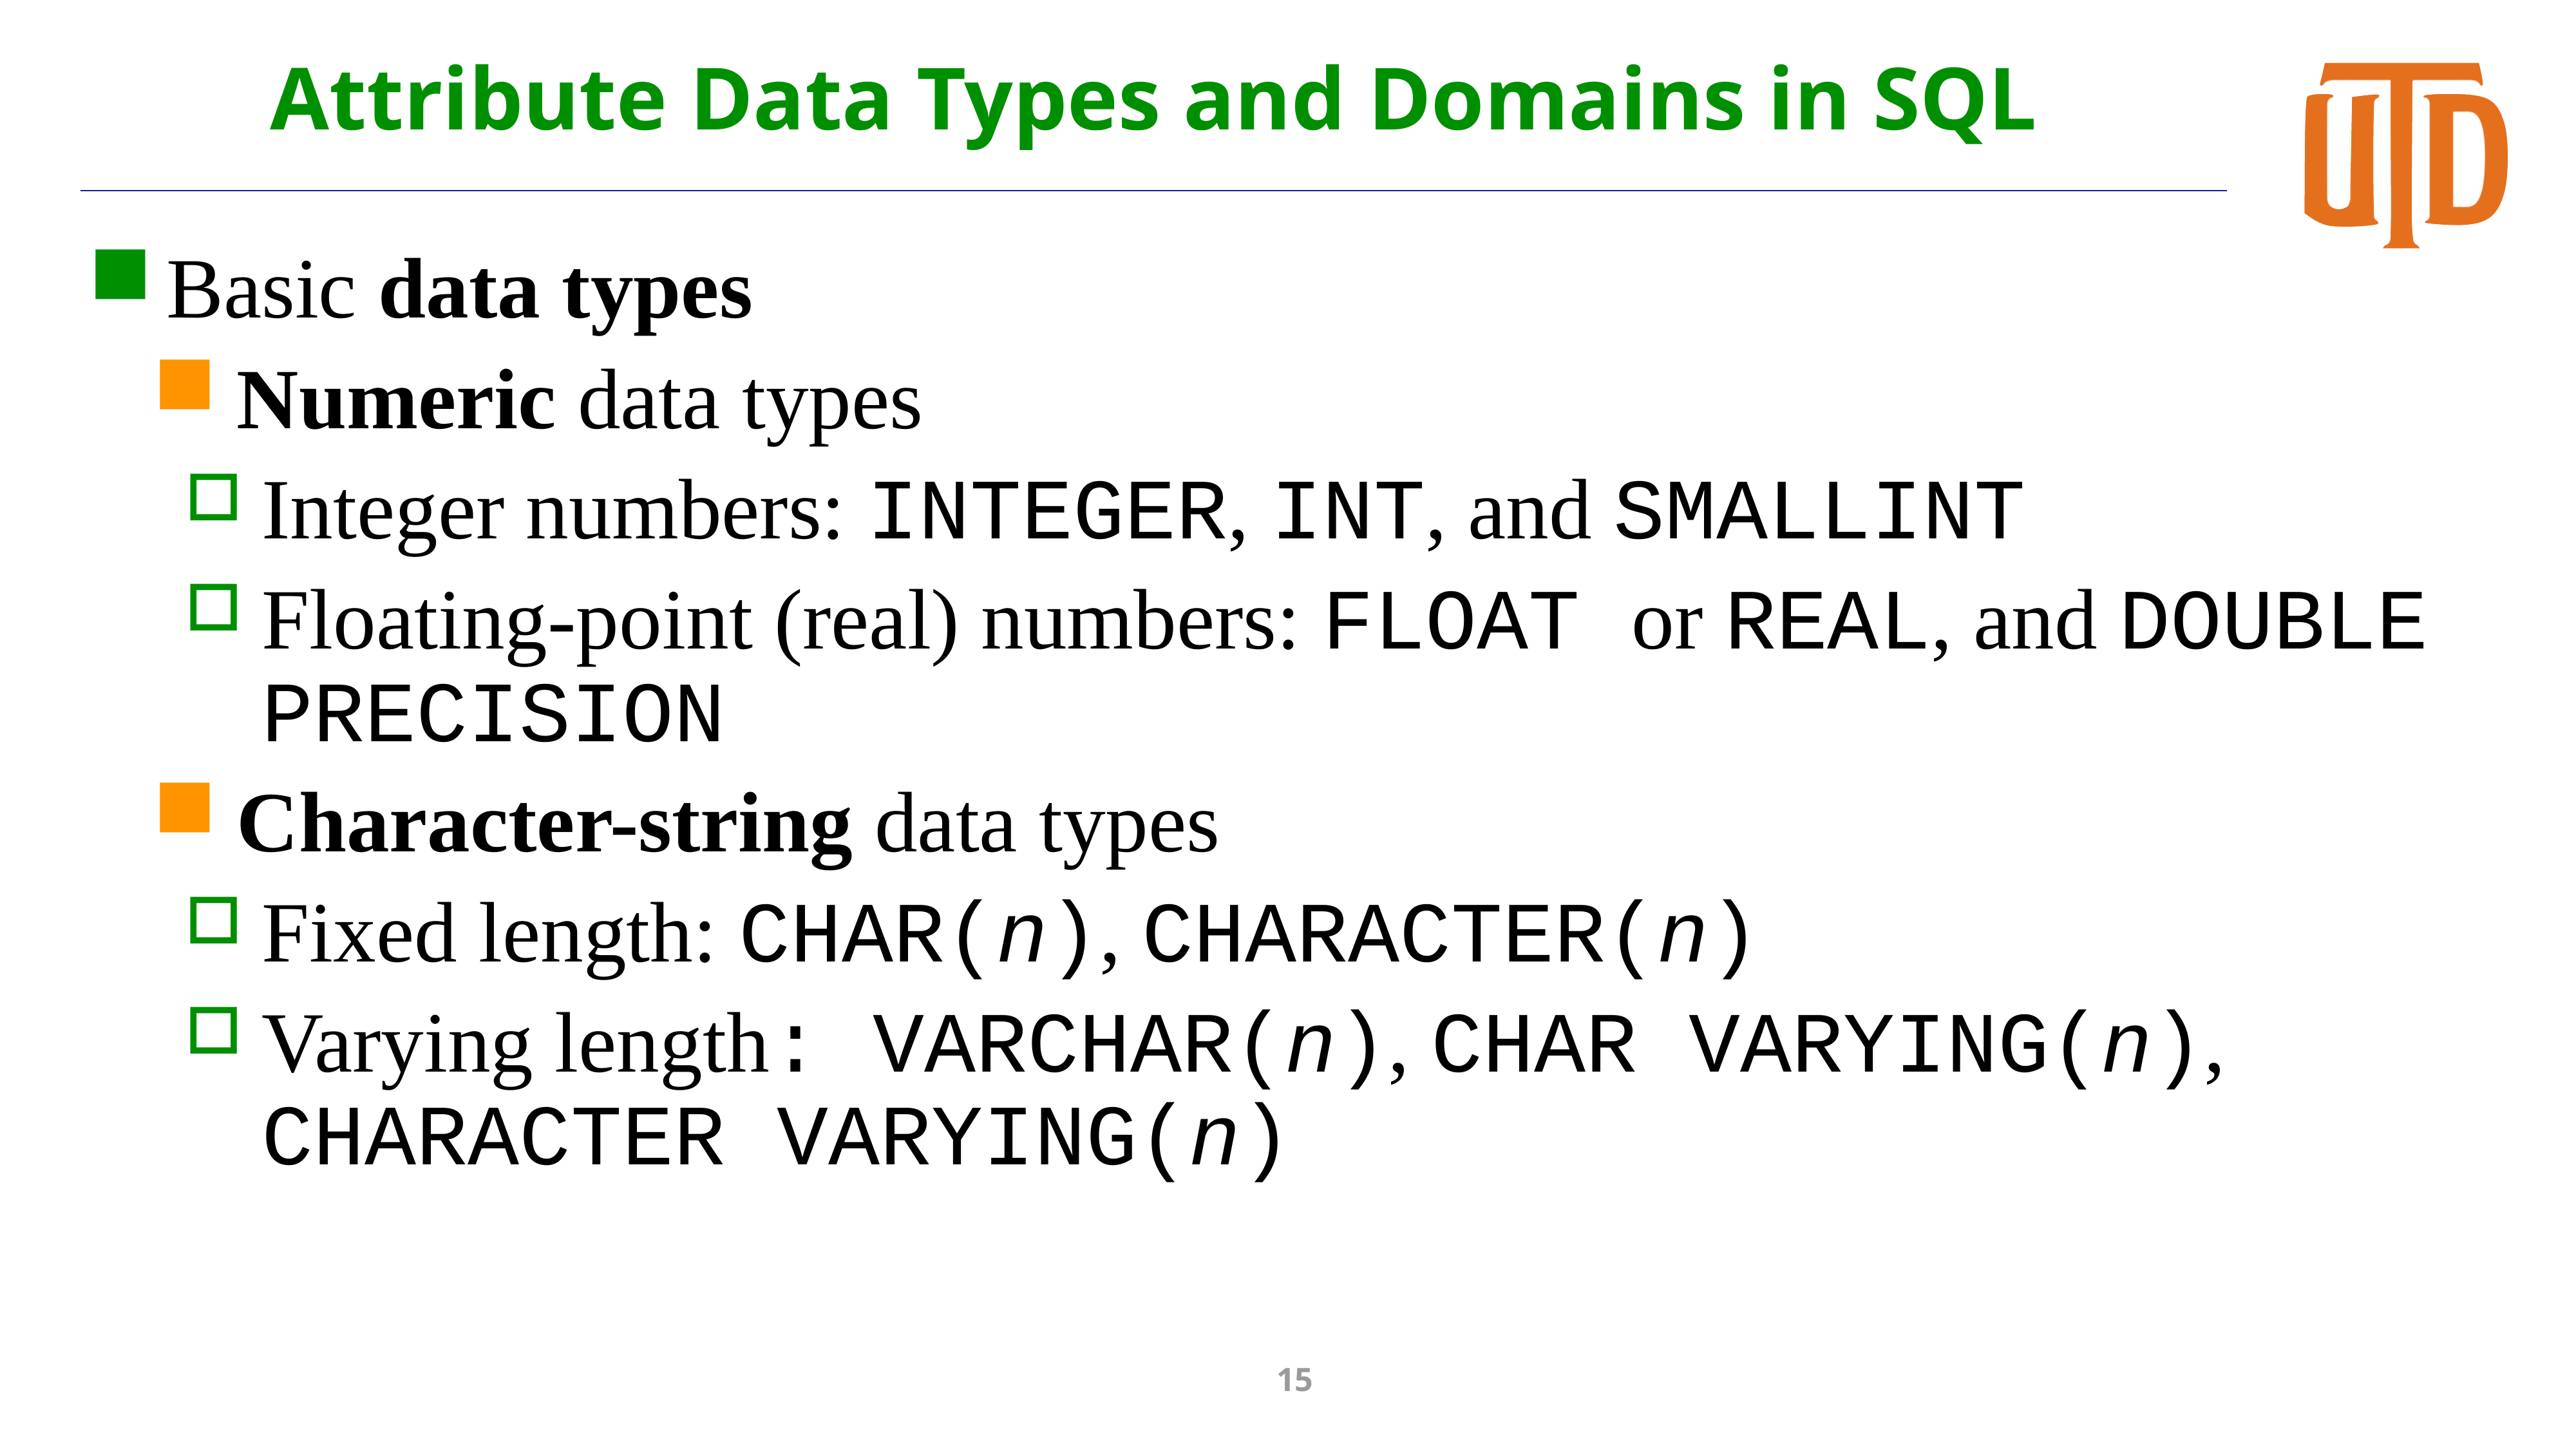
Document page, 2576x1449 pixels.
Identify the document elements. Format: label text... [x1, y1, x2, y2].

title Attribute Data Types and Domains in SQL [80, 0, 2228, 191]
list Basic data types Numeric data types Integer numbers: INTEGER, INT, and SMALLINT Floating-point (real) numbers: FLOAT or REAL, and DOUBLE PRECISION Character-string data types Fixed length: CHAR(n), CHARACTER(n) Varying length: VARCHAR(n), CHAR VARYING(n), CHARACTER VARYING(n) [80, 235, 2496, 1304]
slide_number 15 [1267, 1350, 1322, 1406]
picture [2304, 62, 2508, 249]
